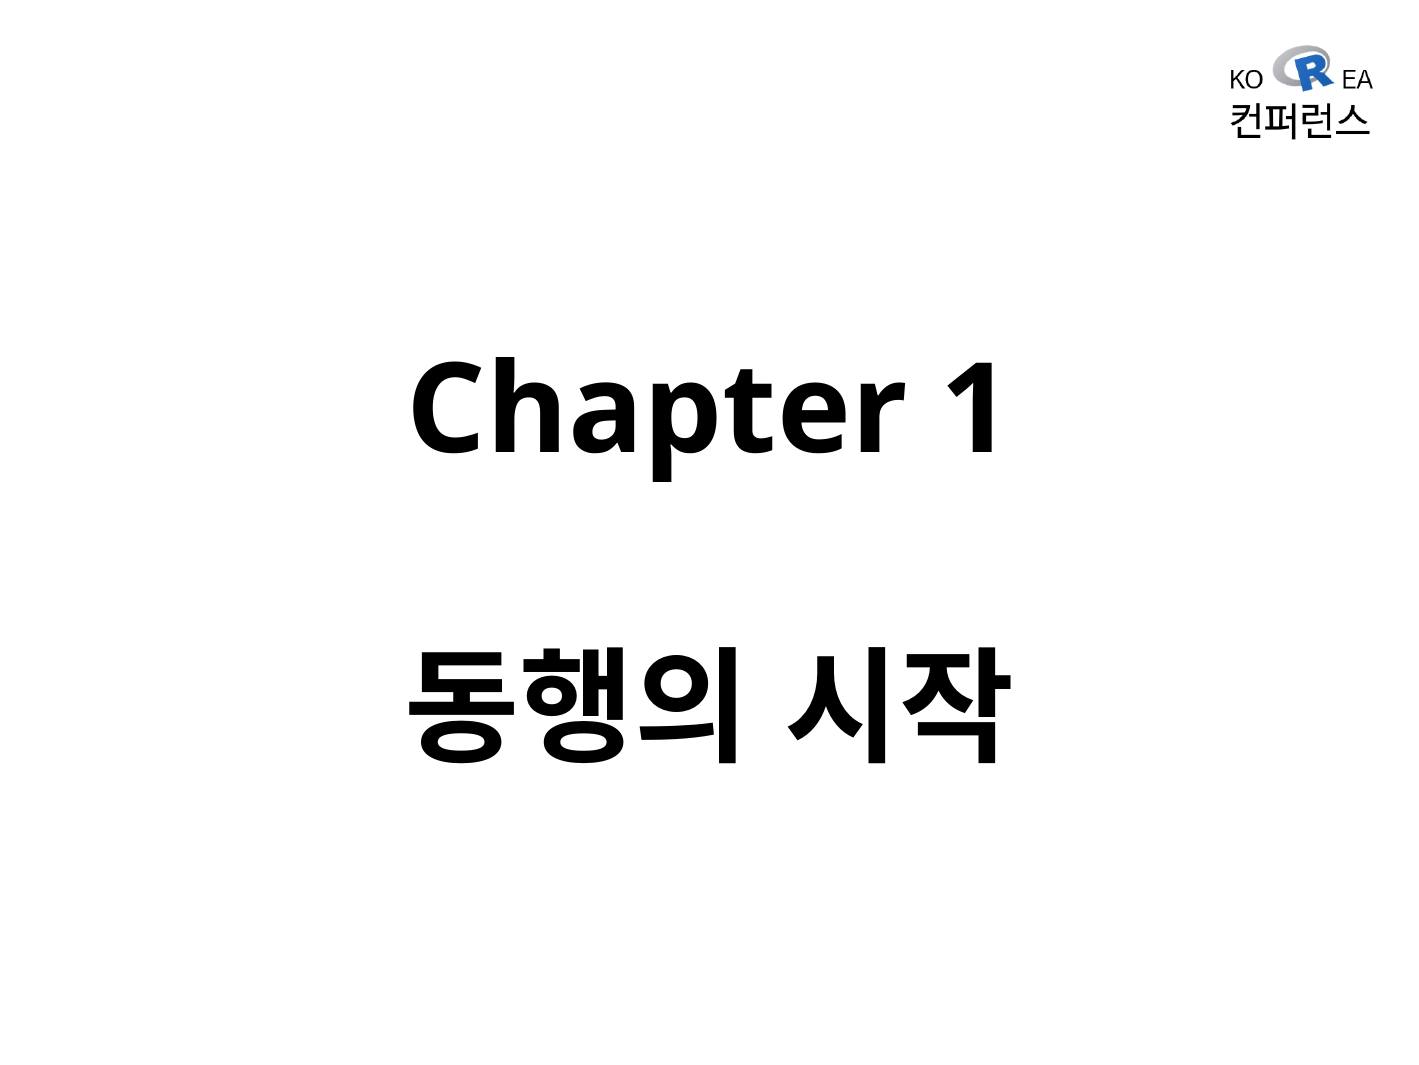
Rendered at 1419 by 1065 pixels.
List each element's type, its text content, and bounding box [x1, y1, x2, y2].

text_box [1215, 31, 1388, 203]
title Chapter 1 동행의 시작 [122, 327, 1297, 783]
